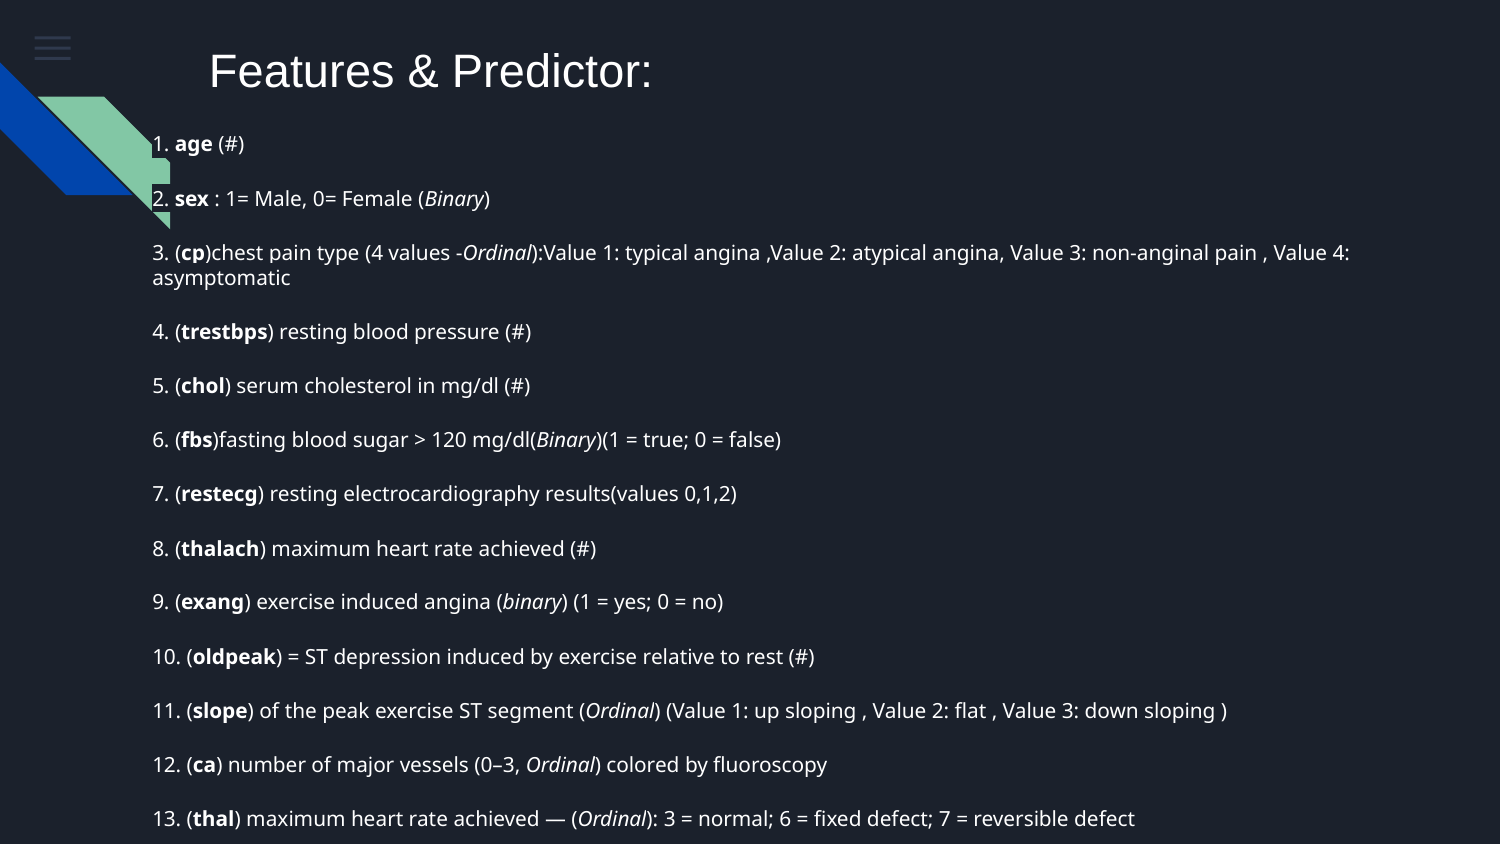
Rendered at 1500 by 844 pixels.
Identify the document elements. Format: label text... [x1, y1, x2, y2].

list 1. age (#) 2. sex : 1= Male, 0= Female (Binary) 3. (cp)chest pain type (4 values -Ordinal):Value 1: typical angina ,Value 2: atypical angina, Value 3: non-anginal pain , Value 4: asymptomatic 4. (trestbps) resting blood pressure (#) 5. (chol) serum cholesterol in mg/dl (#) 6. (fbs)fasting blood sugar > 120 mg/dl(Binary)(1 = true; 0 = false) 7. (restecg) resting electrocardiography results(values 0,1,2) 8. (thalach) maximum heart rate achieved (#) 9. (exang) exercise induced angina (binary) (1 = yes; 0 = no) 10. (oldpeak) = ST depression induced by exercise relative to rest (#) 11. (slope) of the peak exercise ST segment (Ordinal) (Value 1: up sloping , Value 2: flat , Value 3: down sloping ) 12. (ca) number of major vessels (0–3, Ordinal) colored by fluoroscopy 13. (thal) maximum heart rate achieved — (Ordinal): 3 = normal; 6 = fixed defect; 7 = reversible defect [137, 116, 1500, 844]
title Features & Predictor: [193, 16, 818, 116]
